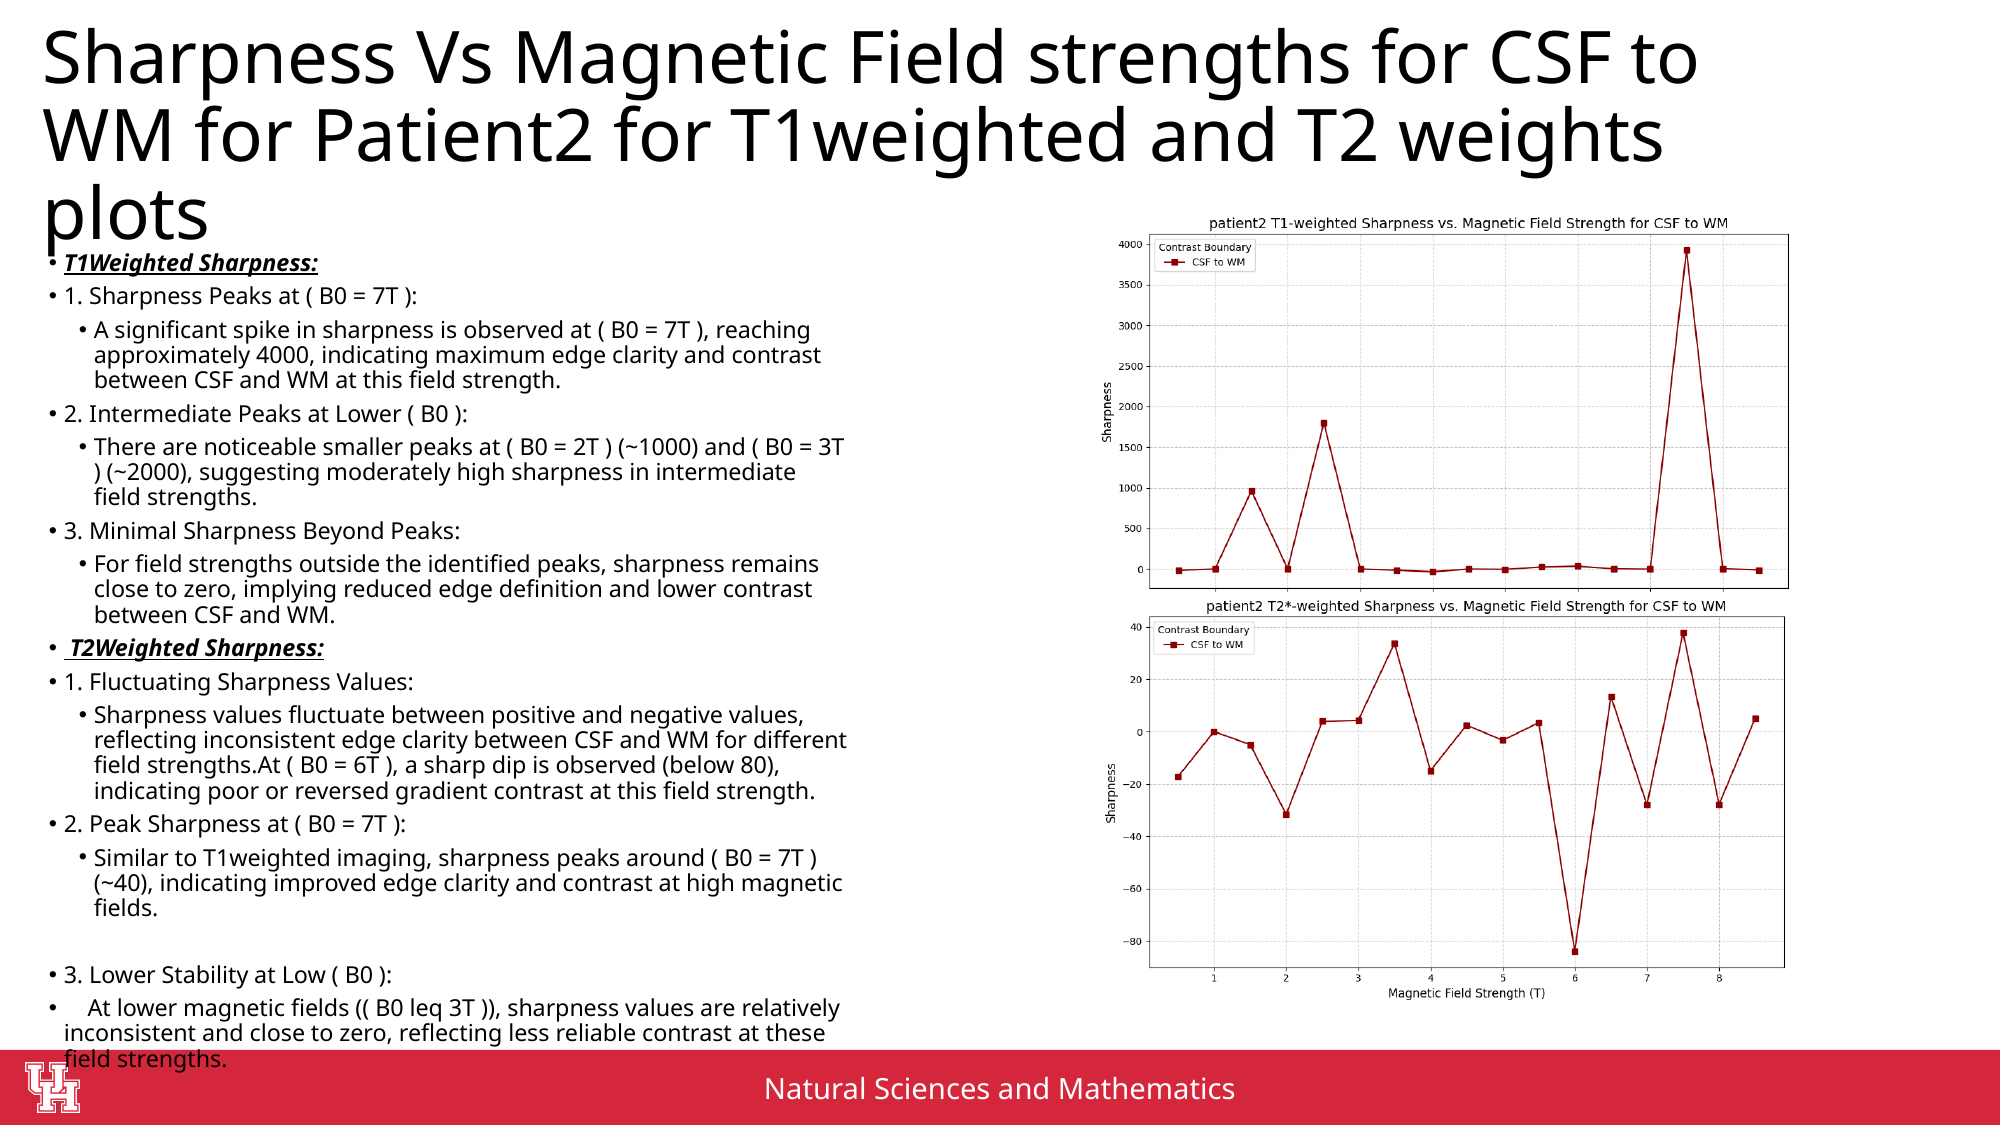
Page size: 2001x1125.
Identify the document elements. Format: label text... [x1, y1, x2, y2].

picture [25, 1062, 80, 1113]
title Sharpness Vs Magnetic Field strengths for CSF to WM for Patient2 for T1weighted and T2 weights plots [34, 29, 1761, 248]
picture [1093, 210, 1794, 1007]
list T1Weighted Sharpness: 1. Sharpness Peaks at ( B0 = 7T ): A significant spike in sharpness is observed at ( B0 = 7T ), reaching approximately 4000, indicating maximum edge clarity and contrast between CSF and WM at this field strength. 2. Intermediate Peaks at Lower ( B0 ): There are noticeable smaller peaks at ( B0 = 2T ) (~1000) and ( B0 = 3T ) (~2000), suggesting moderately high sharpness in intermediate field strengths. 3. Minimal Sharpness Beyond Peaks: For field strengths outside the identified peaks, sharpness remains close to zero, implying reduced edge definition and lower contrast between CSF and WM. T2Weighted Sharpness: 1. Fluctuating Sharpness Values: Sharpness values fluctuate between positive and negative values, reflecting inconsistent edge clarity between CSF and WM for different field strengths.At ( B0 = 6T ), a sharp dip is observed (below 80), indicating poor or reversed gradient contrast at this field strength. 2. Peak Sharpness at ( B0 = 7T ): Similar to T1weighted imaging, sharpness peaks around ( B0 = 7T ) (~40), indicating improved edge clarity and contrast at high magnetic fields. 3. Lower Stability at Low ( B0 ): At lower magnetic fields (( B0 leq 3T )), sharpness values are relatively inconsistent and close to zero, reflecting less reliable contrast at these field strengths. Key Observations: T1 vs T2Weighted Sharpness: T1weighted imaging shows a more stable and prominent peak in sharpness compared to the fluctuating behavior in T2weighted imaging. T2weighted imaging exhibits sharper and more erratic variations in edge clarity due to higher sensitivity to susceptibility effects. Field Strength Dependency: For both modalities, optimal sharpness is observed at higher magnetic fields (( B0 = 7T )), emphasizing the advantage of highfield MRI for edge definition between CSF and WM. These insights indicate the need for careful optimization of magnetic field strengths to achieve maximal sharpness and edge clarity in imaging CSF vs WM boundaries. Let me know if you need further refinements! [40, 248, 858, 959]
